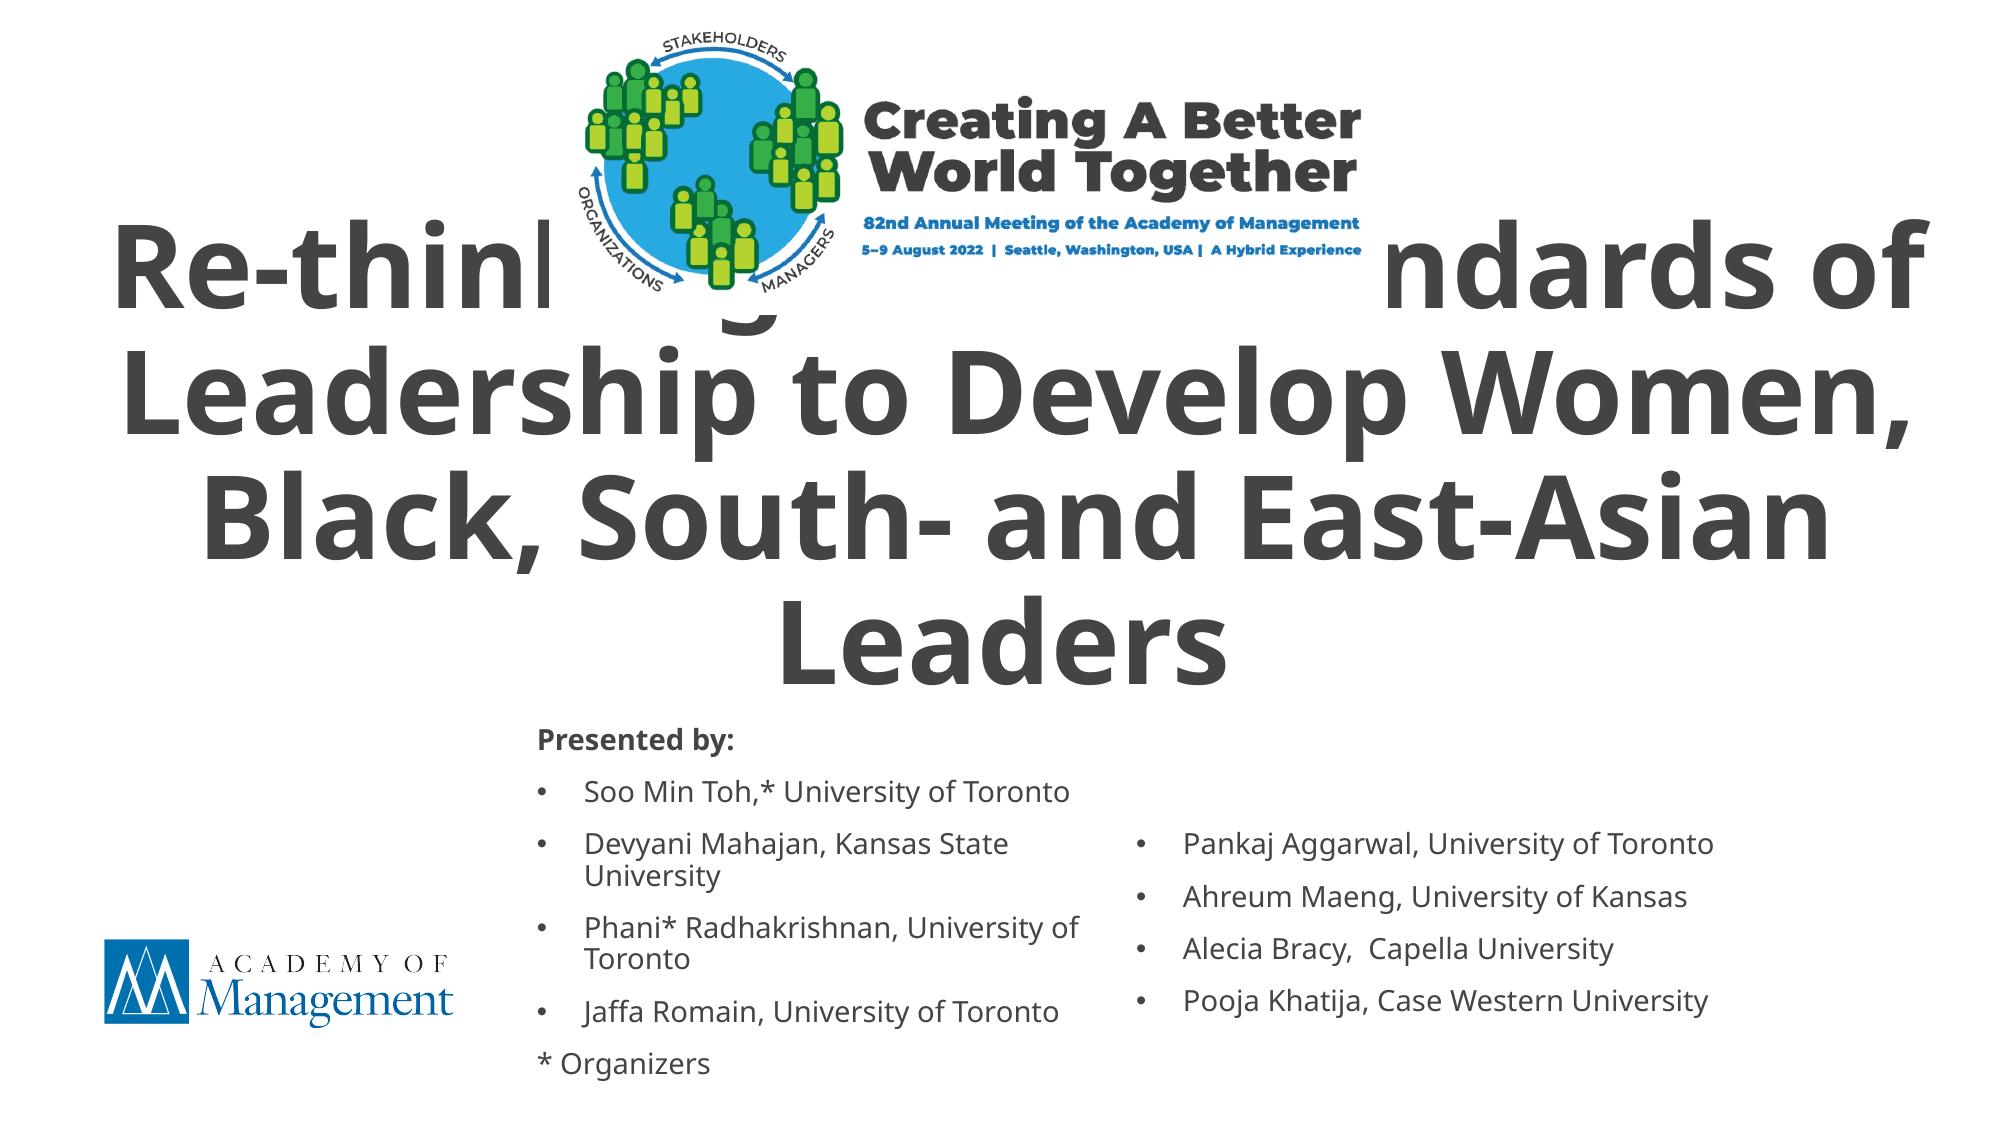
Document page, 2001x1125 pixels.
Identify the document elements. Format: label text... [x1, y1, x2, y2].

picture [90, 928, 466, 1041]
picture [549, 18, 1388, 315]
title Re-thinking White Standards of Leadership to Develop Women, Black, South- and East-Asian Leaders [52, 200, 1982, 718]
text_box Presented by: Soo Min Toh,* University of Toronto Devyani Mahajan, Kansas State University Phani* Radhakrishnan, University of Toronto Jaffa Romain, University of Toronto * Organizers Pankaj Aggarwal, University of Toronto Ahreum Maeng, University of Kansas Alecia Bracy, Capella University Pooja Khatija, Case Western University [521, 717, 1751, 963]
